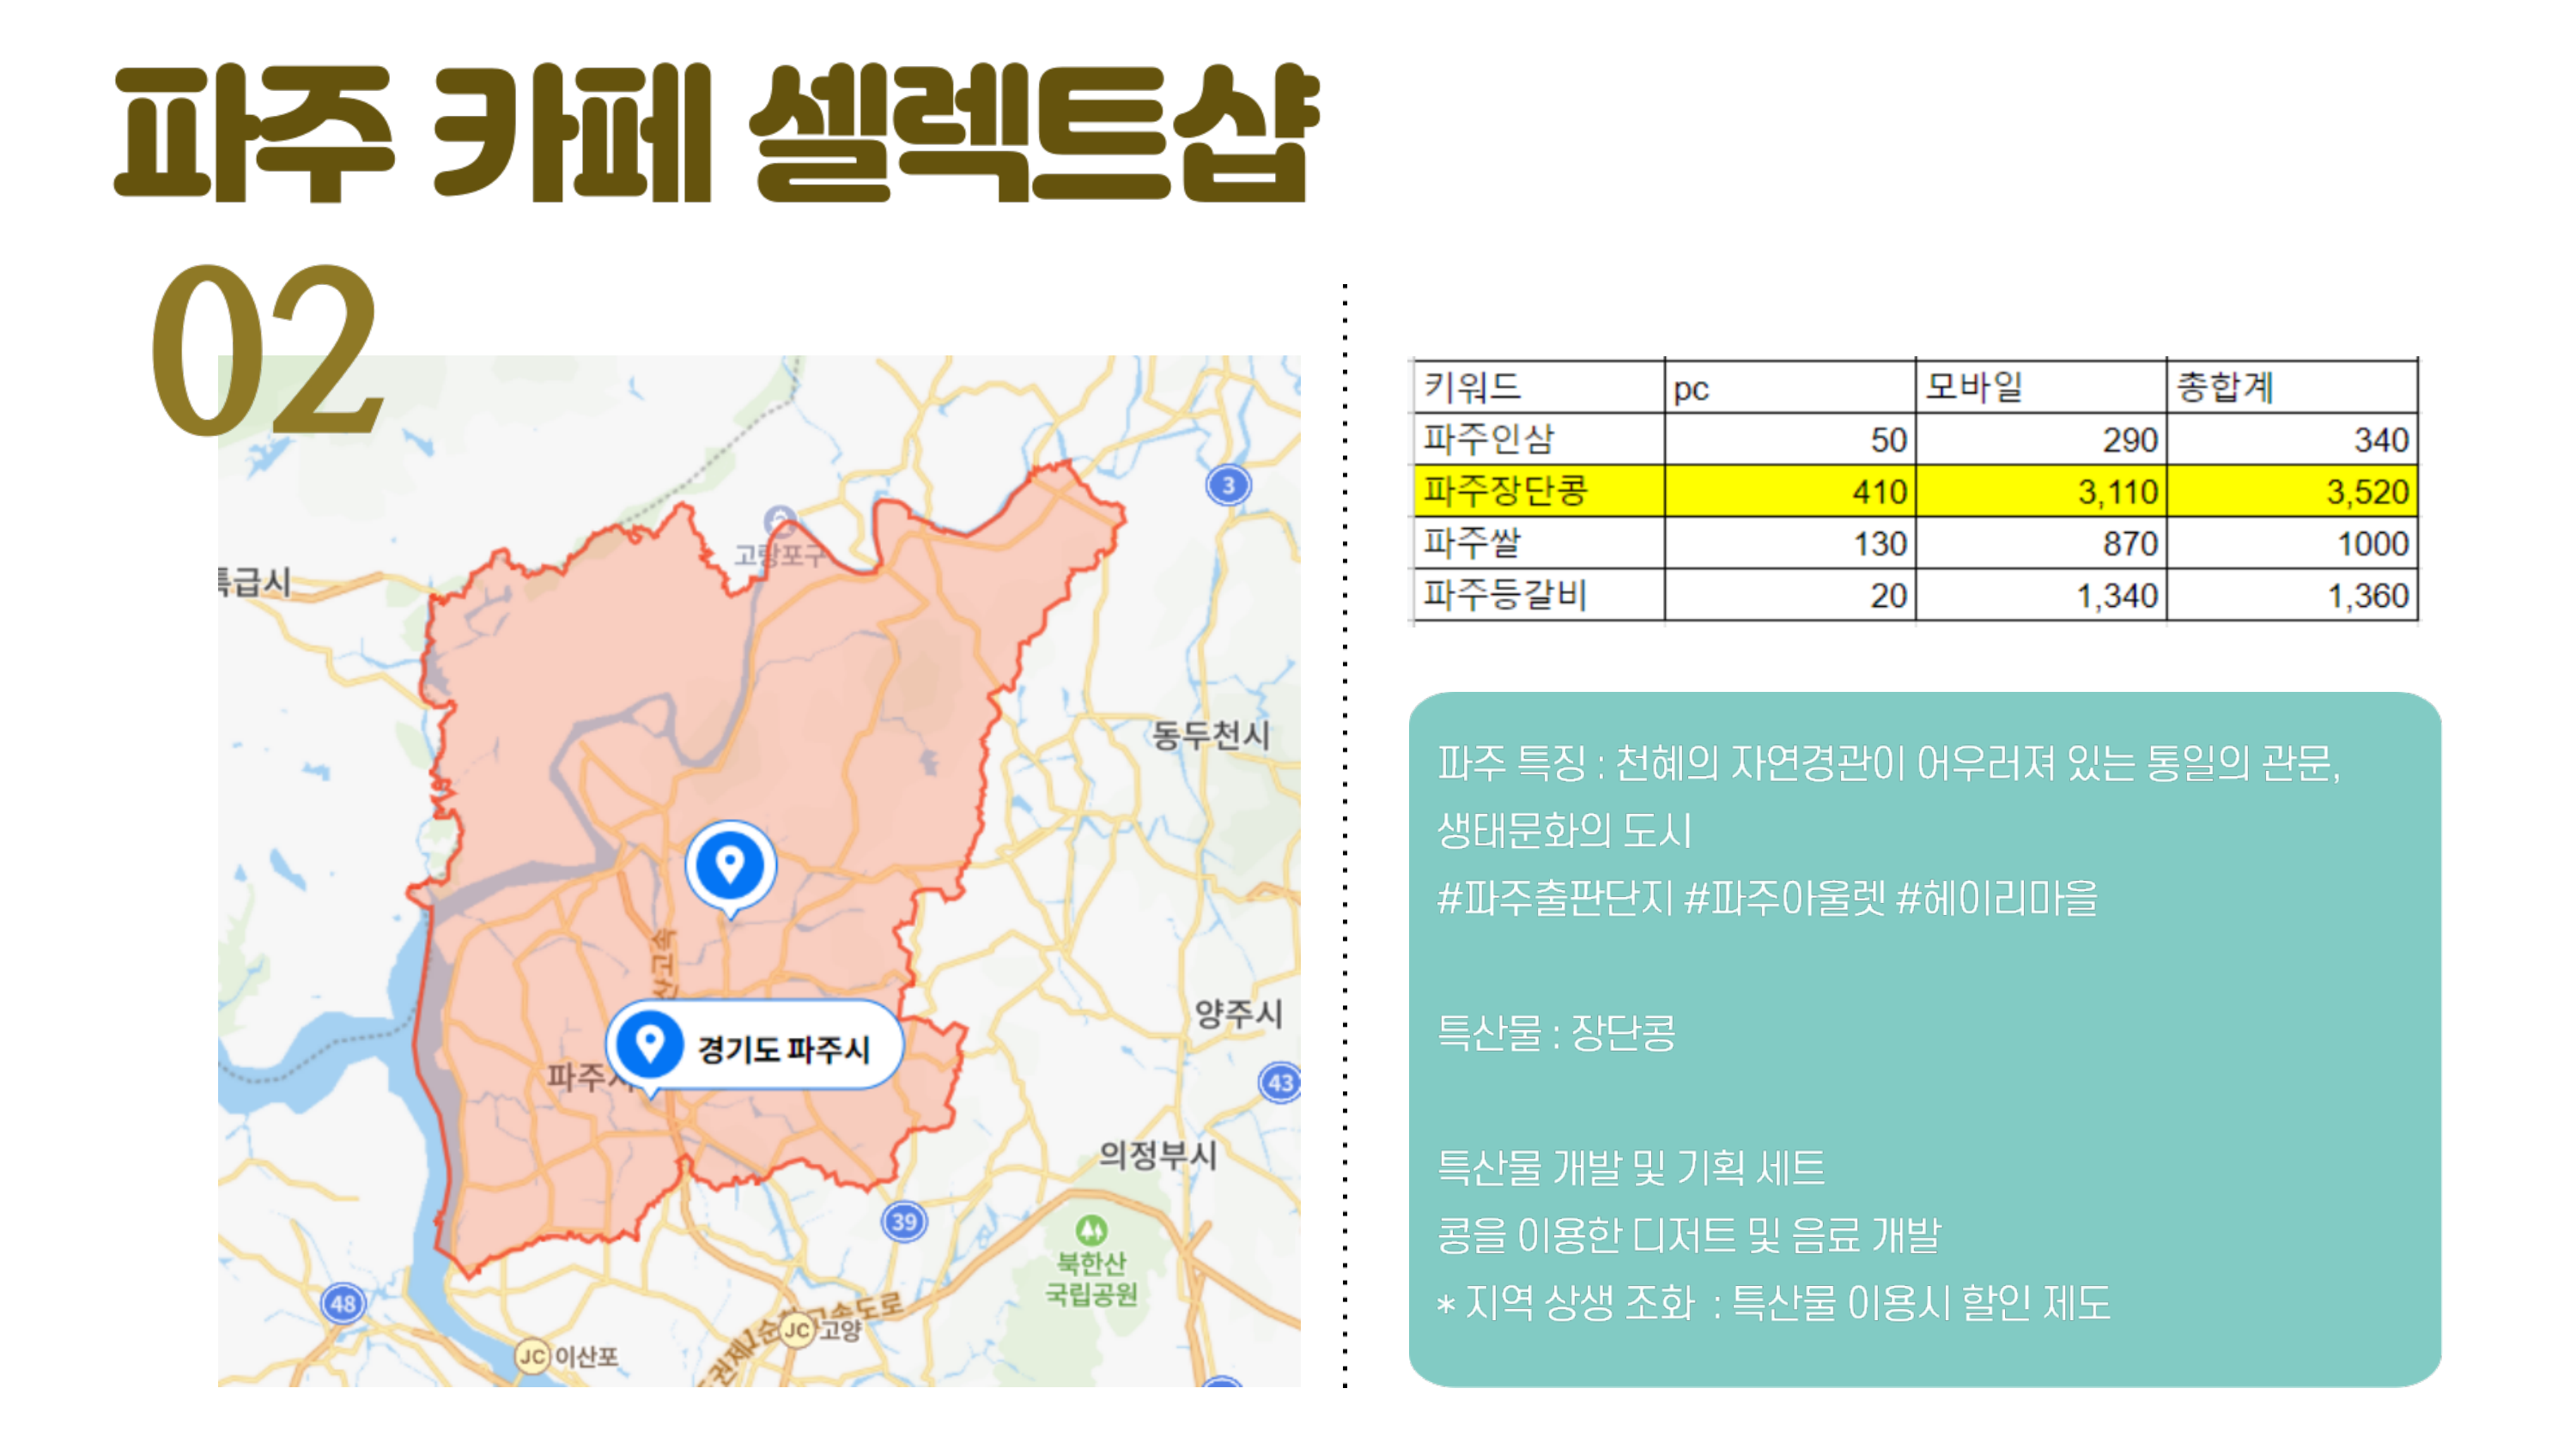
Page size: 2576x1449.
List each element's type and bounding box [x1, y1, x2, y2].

picture [1431, 731, 2370, 1350]
text_box [218, 355, 1302, 1387]
text_box [1409, 691, 2443, 1388]
text_box [1343, 284, 1348, 1388]
picture [77, 10, 1388, 535]
text_box [1407, 356, 2423, 627]
